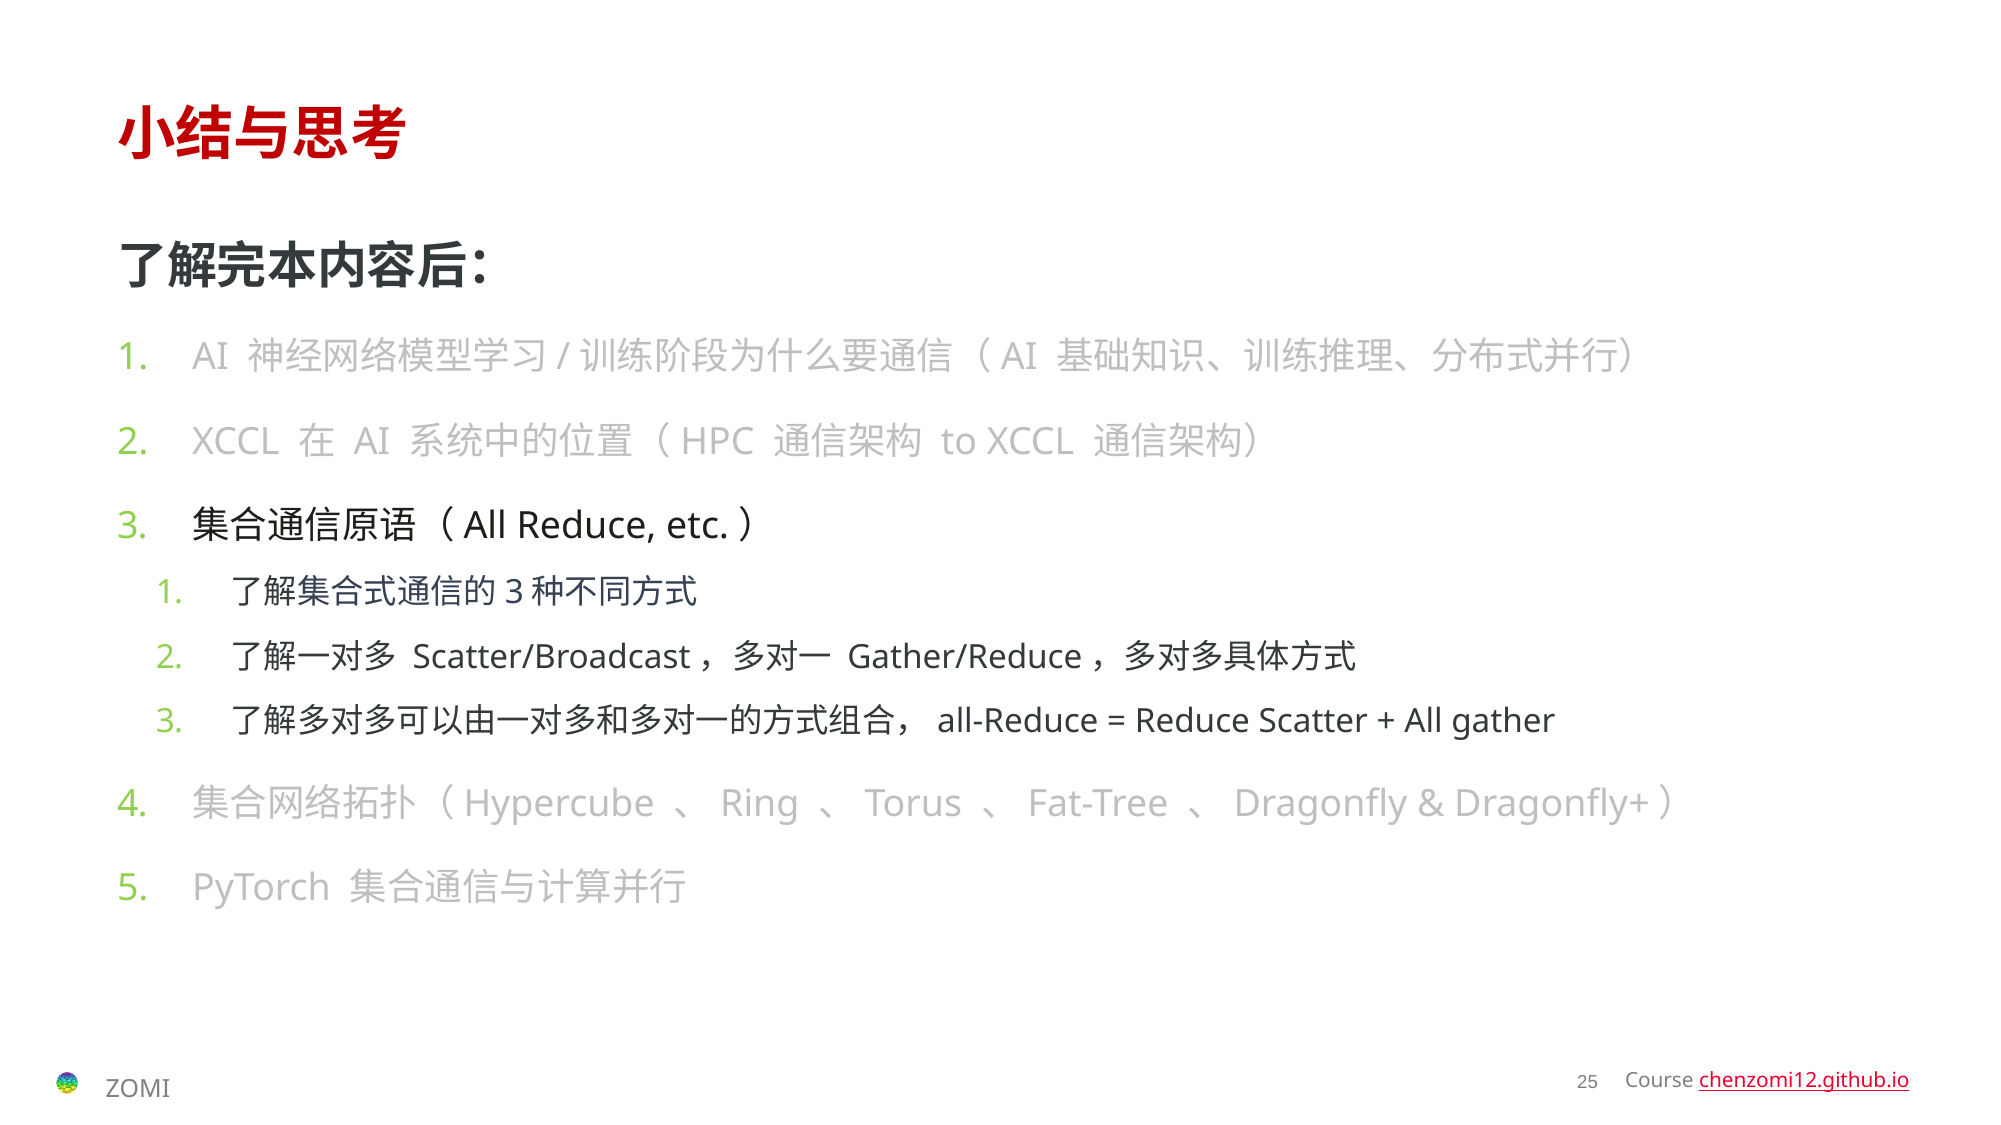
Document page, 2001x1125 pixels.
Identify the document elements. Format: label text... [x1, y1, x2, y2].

title 小结与思考 [102, 83, 1901, 180]
picture [57, 1073, 77, 1093]
list 了解完本内容后： AI 神经网络模型学习/训练阶段为什么要通信（AI 基础知识、训练推理、分布式并行） XCCL 在 AI 系统中的位置（HPC 通信架构 to XCCL 通信架构） 集合通信原语（All Reduce, etc.） 了解集合式通信的3种不同方式 了解一对多 Scatter/Broadcast，多对一 Gather/Reduce，多对多具体方式 了解多对多可以由一对多和多对一的方式组合，all-Reduce = Reduce Scatter + All gather 集合网络拓扑（Hypercube 、Ring 、Torus 、Fat-Tree 、Dragonfly & Dragonfly+） PyTorch 集合通信与计算并行 [102, 196, 1901, 1043]
